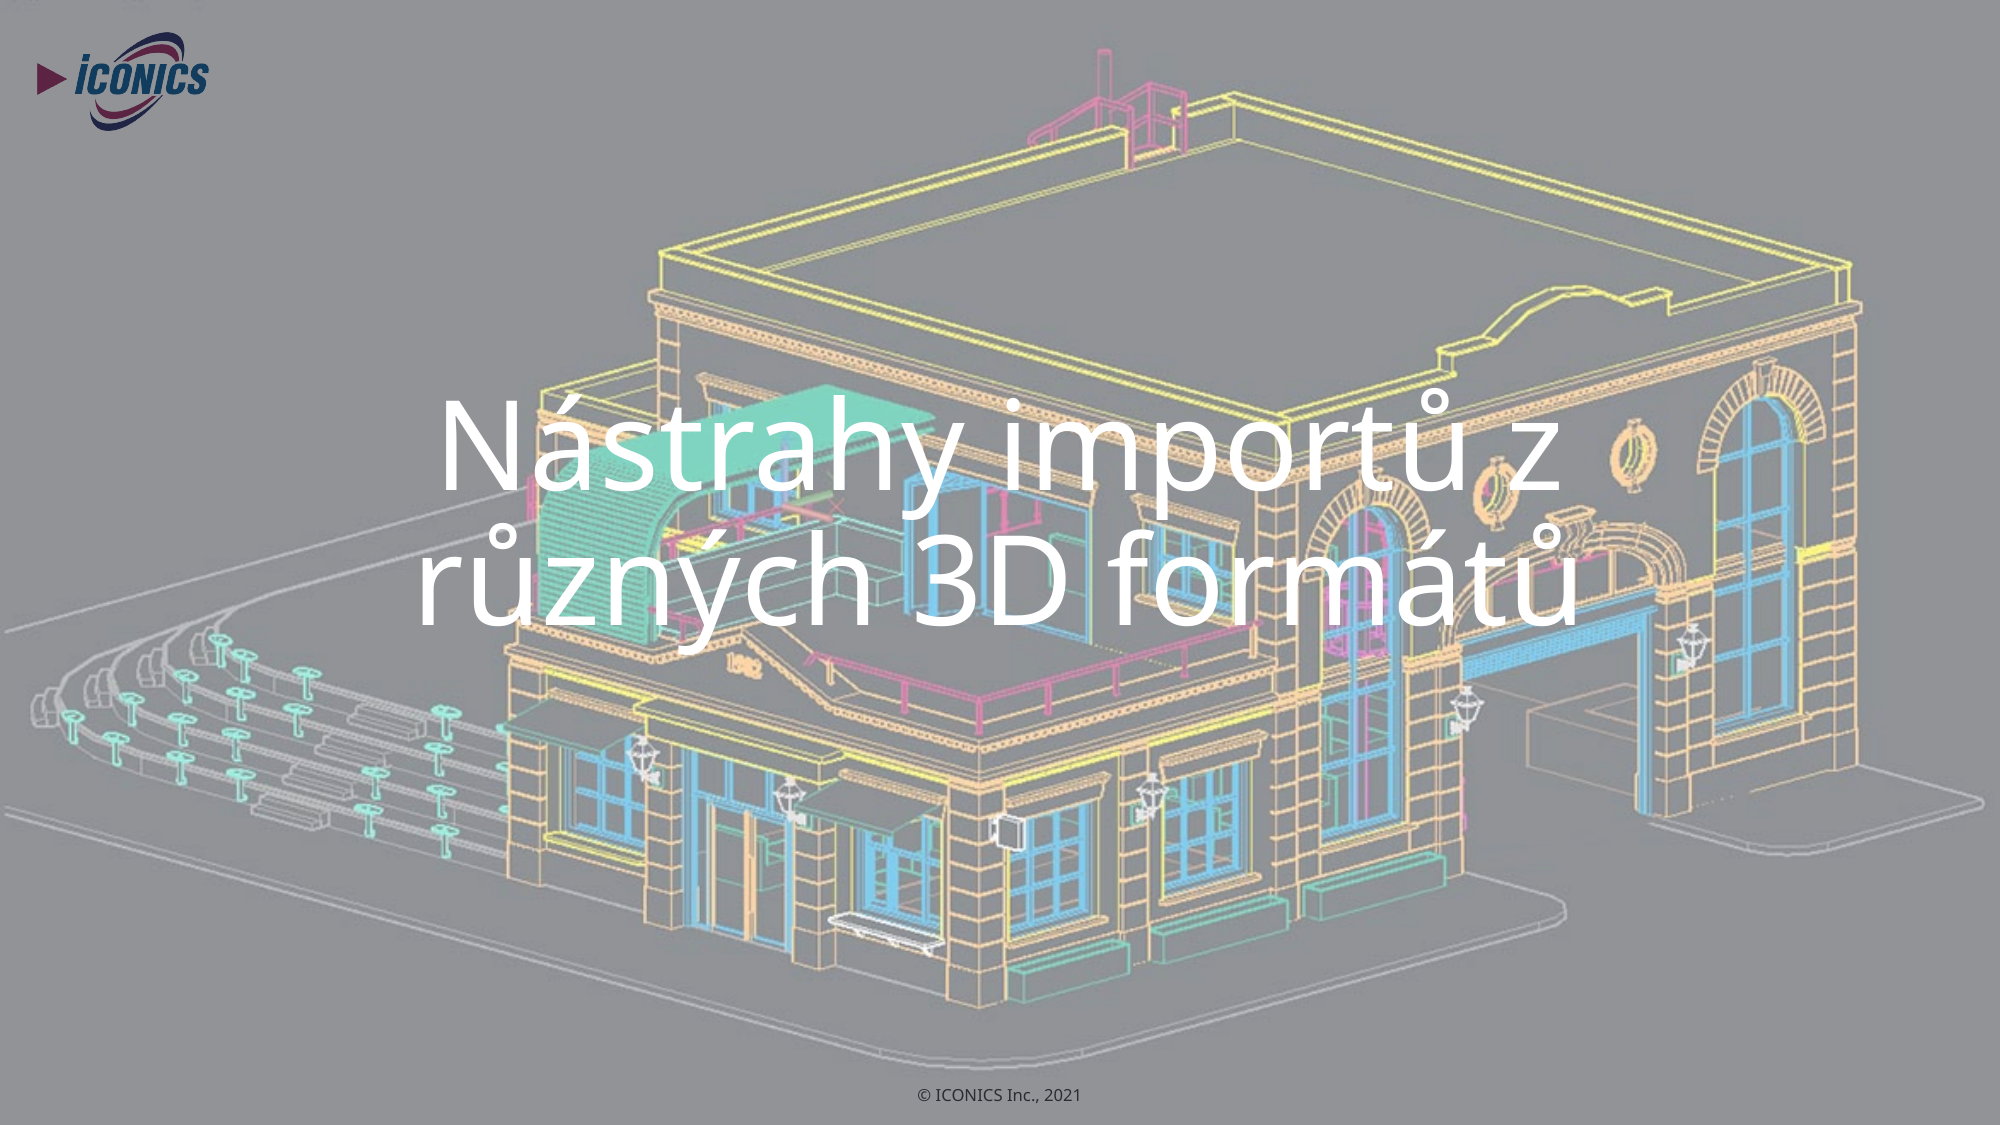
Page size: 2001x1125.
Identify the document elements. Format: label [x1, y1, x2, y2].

list [0, 0, 2000, 1125]
